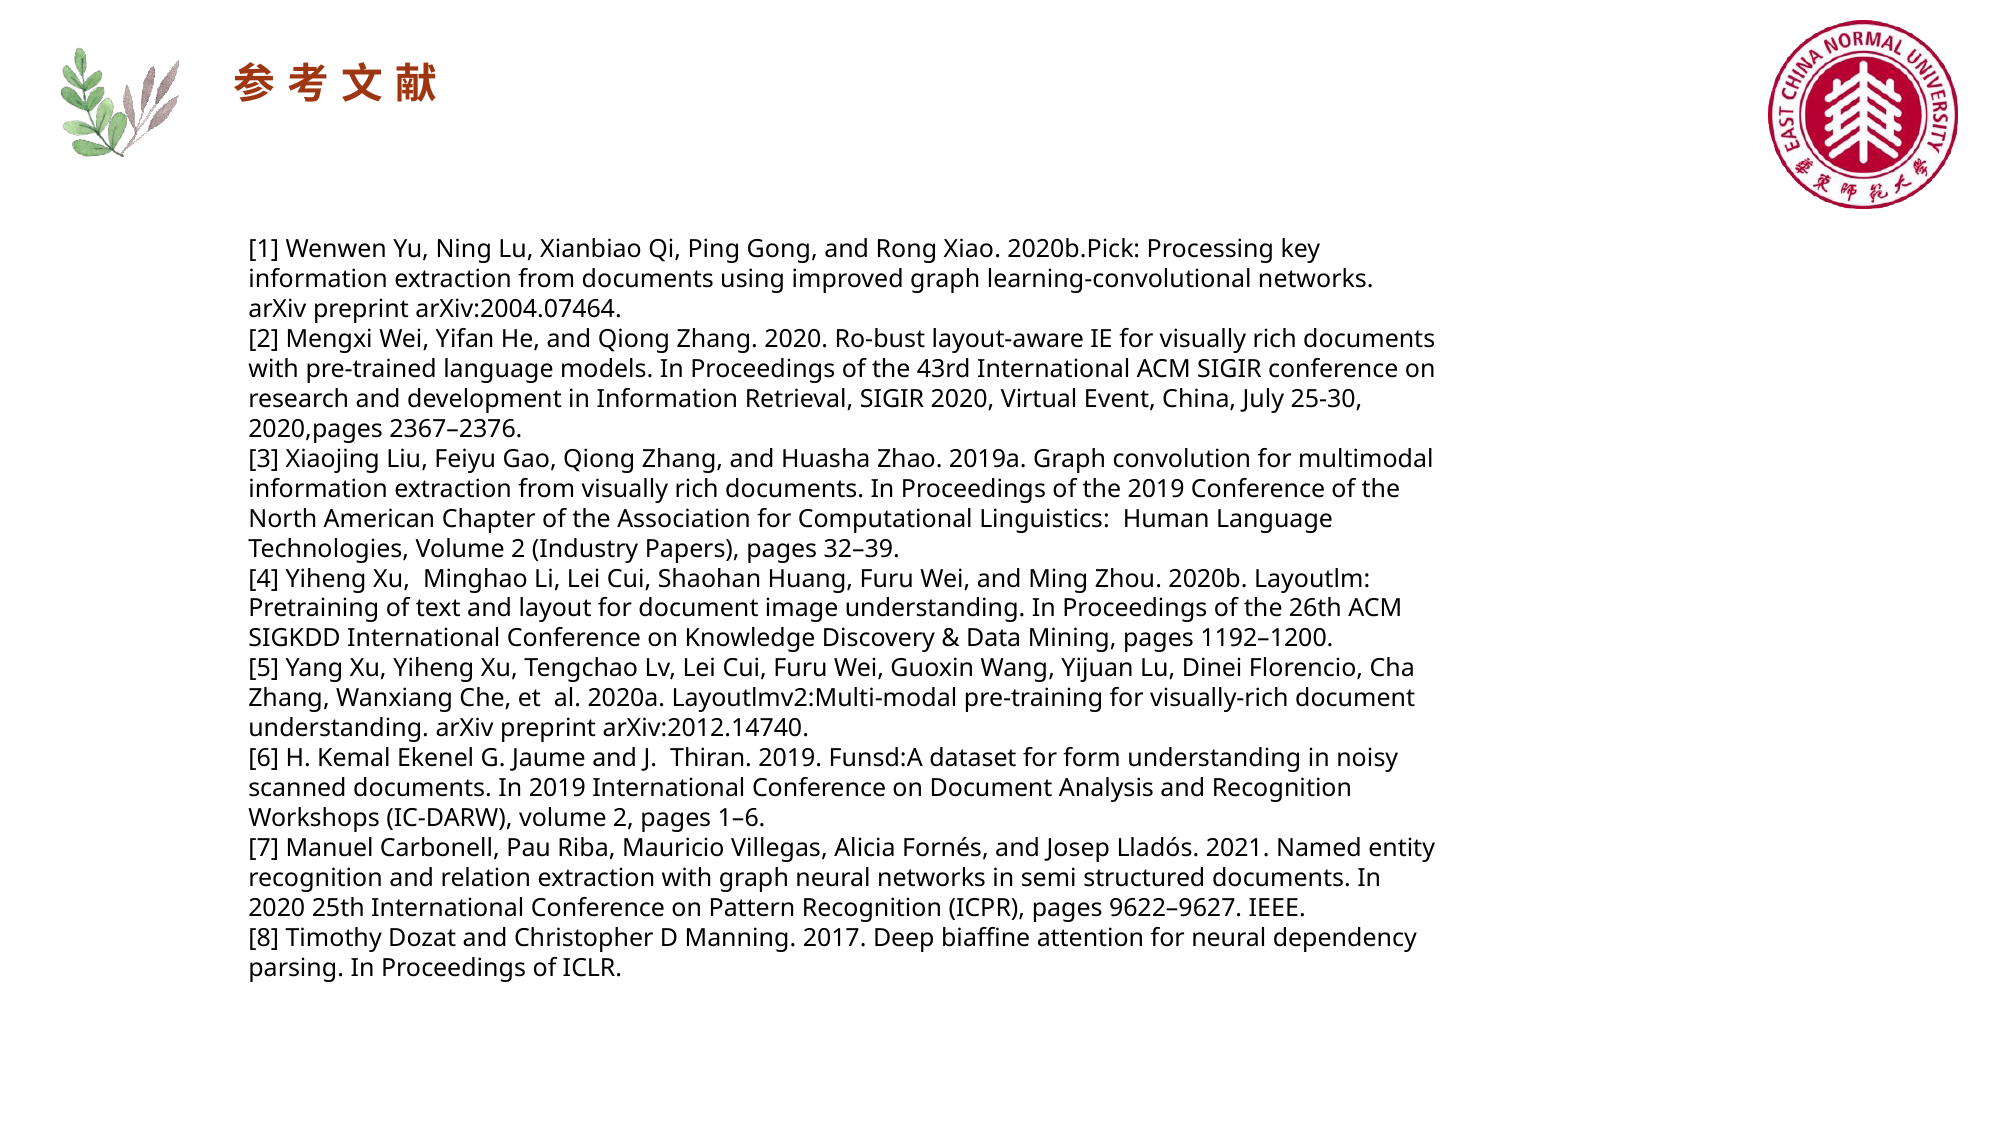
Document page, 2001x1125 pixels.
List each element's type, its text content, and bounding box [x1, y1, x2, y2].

text_box 参考文献 [218, 49, 829, 114]
picture [1768, 20, 1958, 209]
text_box [1] Wenwen Yu, Ning Lu, Xianbiao Qi, Ping Gong, and Rong Xiao. 2020b.Pick: Processing key information extraction from documents using improved graph learning-convolutional networks. arXiv preprint arXiv:2004.07464. [2] Mengxi Wei, Yifan He, and Qiong Zhang. 2020. Ro-bust layout-aware IE for visually rich documents with pre-trained language models. In Proceedings of the 43rd International ACM SIGIR conference on research and development in Information Retrieval, SIGIR 2020, Virtual Event, China, July 25-30, 2020,pages 2367–2376. [3] Xiaojing Liu, Feiyu Gao, Qiong Zhang, and Huasha Zhao. 2019a. Graph convolution for multimodal information extraction from visually rich documents. In Proceedings of the 2019 Conference of the North American Chapter of the Association for Computational Linguistics: Human Language Technologies, Volume 2 (Industry Papers), pages 32–39. [4] Yiheng Xu, Minghao Li, Lei Cui, Shaohan Huang, Furu Wei, and Ming Zhou. 2020b. Layoutlm: Pretraining of text and layout for document image understanding. In Proceedings of the 26th ACM SIGKDD International Conference on Knowledge Discovery & Data Mining, pages 1192–1200. [5] Yang Xu, Yiheng Xu, Tengchao Lv, Lei Cui, Furu Wei, Guoxin Wang, Yijuan Lu, Dinei Florencio, Cha Zhang, Wanxiang Che, et al. 2020a. Layoutlmv2:Multi-modal pre-training for visually-rich document understanding. arXiv preprint arXiv:2012.14740. [6] H. Kemal Ekenel G. Jaume and J. Thiran. 2019. Funsd:A dataset for form understanding in noisy scanned documents. In 2019 International Conference on Document Analysis and Recognition Workshops (IC-DARW), volume 2, pages 1–6. [7] Manuel Carbonell, Pau Riba, Mauricio Villegas, Alicia Fornés, and Josep Lladós. 2021. Named entity recognition and relation extraction with graph neural networks in semi structured documents. In 2020 25th International Conference on Pattern Recognition (ICPR), pages 9622–9627. IEEE. [8] Timothy Dozat and Christopher D Manning. 2017. Deep biaffine attention for neural dependency parsing. In Proceedings of ICLR. [233, 225, 1453, 989]
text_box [61, 46, 179, 160]
